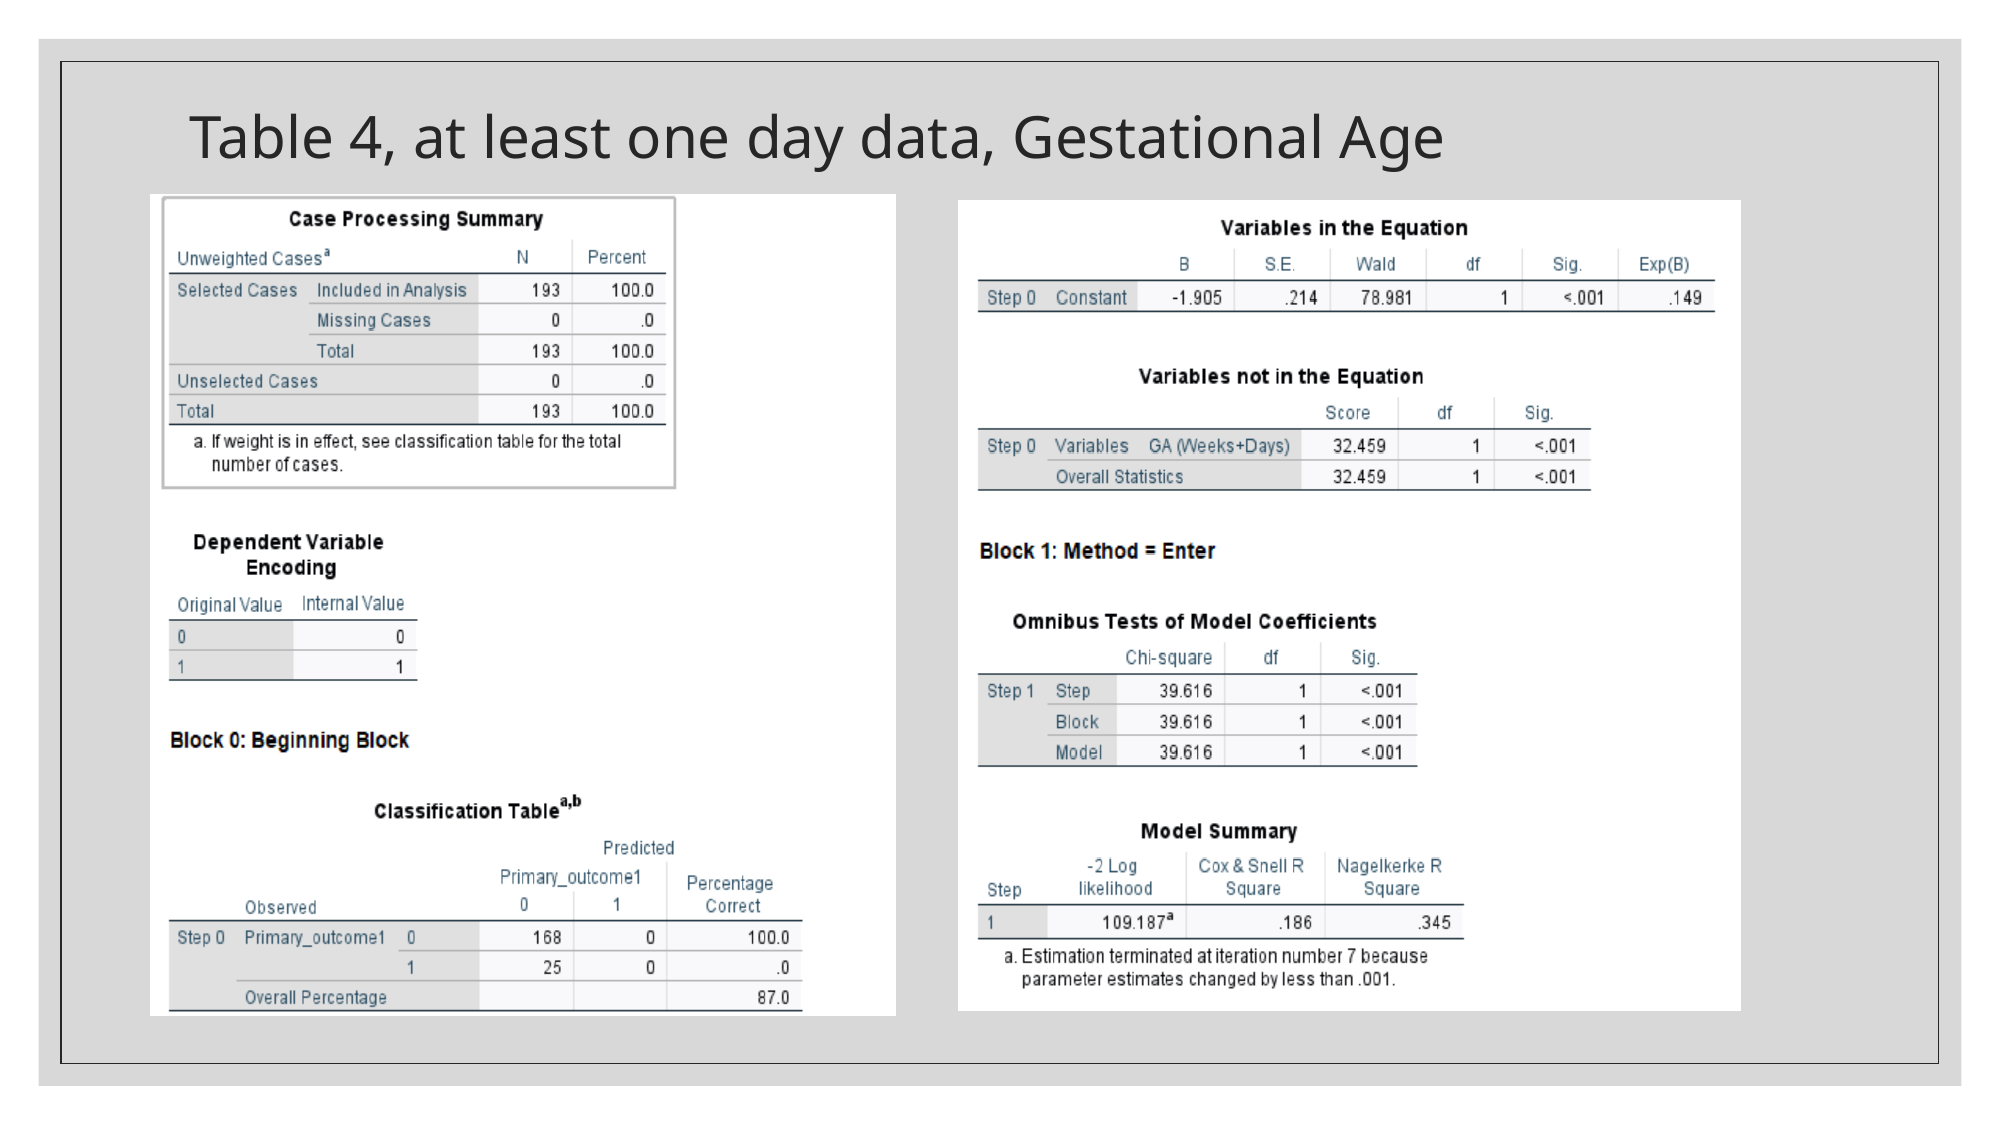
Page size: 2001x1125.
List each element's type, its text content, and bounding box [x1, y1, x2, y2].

title Table 4, at least one day data, Gestational Age [174, 105, 1825, 174]
picture [958, 200, 1741, 1011]
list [150, 194, 896, 1016]
